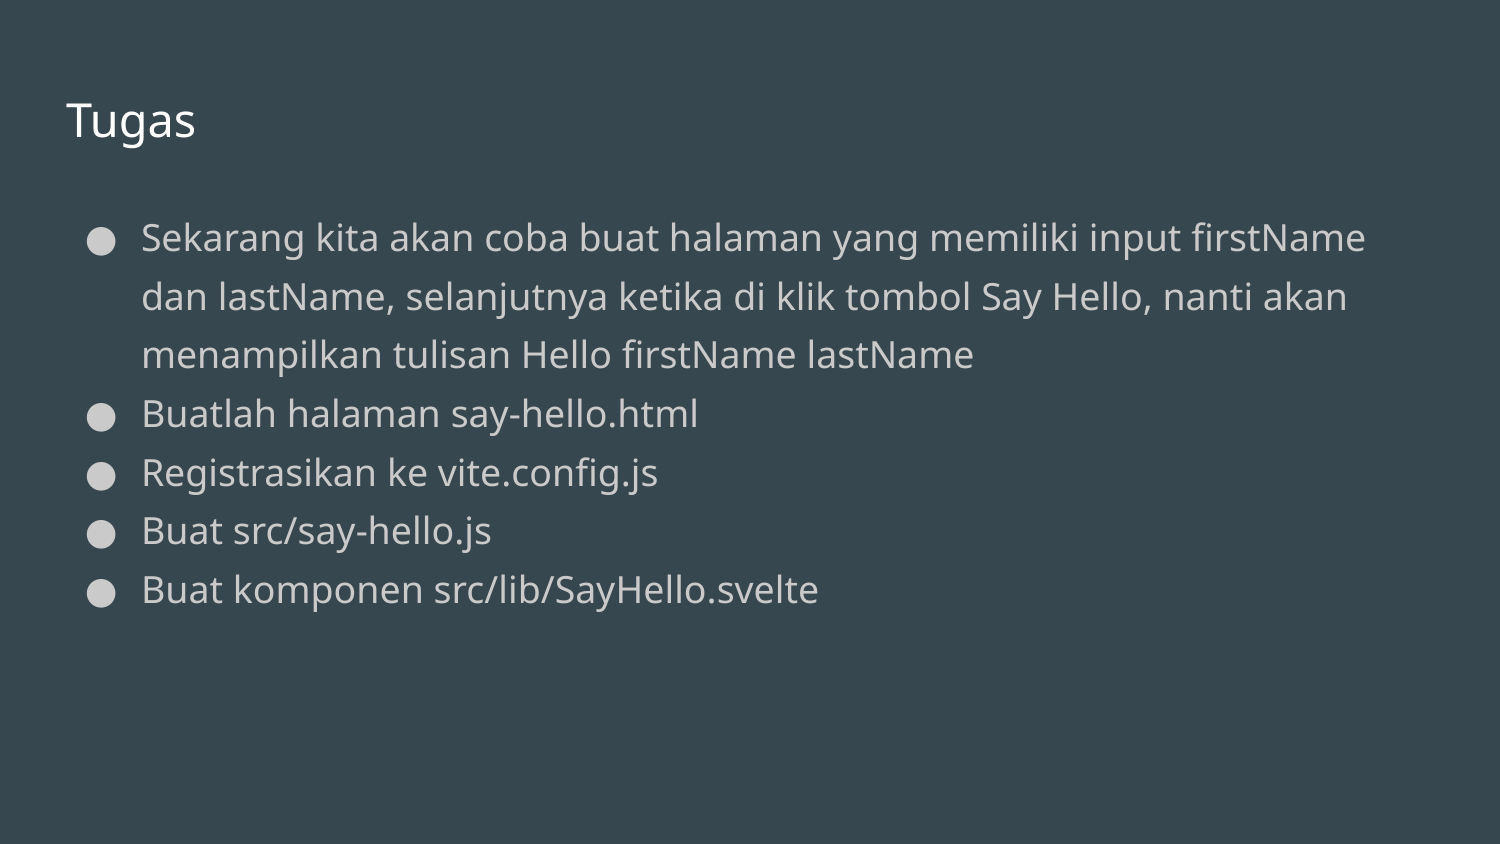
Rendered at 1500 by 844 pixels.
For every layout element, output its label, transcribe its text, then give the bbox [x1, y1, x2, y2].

title Tugas [51, 72, 1449, 167]
list Sekarang kita akan coba buat halaman yang memiliki input firstName dan lastName, selanjutnya ketika di klik tombol Say Hello, nanti akan menampilkan tulisan Hello firstName lastName Buatlah halaman say-hello.html Registrasikan ke vite.config.js Buat src/say-hello.js Buat komponen src/lib/SayHello.svelte [51, 189, 1449, 750]
